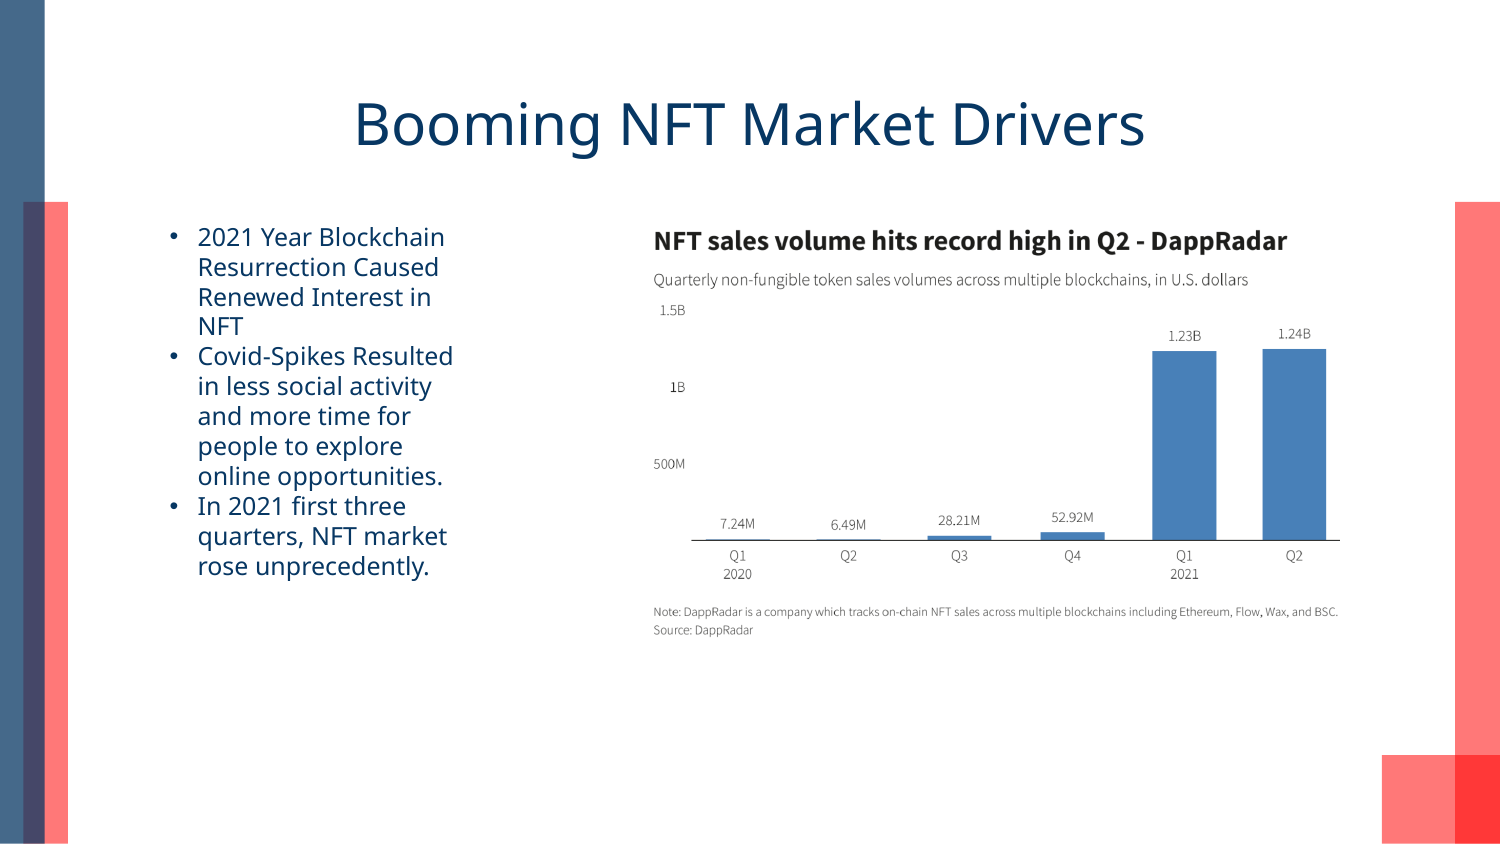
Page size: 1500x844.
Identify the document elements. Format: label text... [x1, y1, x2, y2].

text_box 2021 Year Blockchain Resurrection Caused Renewed Interest in NFT Covid-Spikes Resulted in less social activity and more time for people to explore online opportunities. In 2021 first three quarters, NFT market rose unprecedently. [132, 213, 485, 588]
title Booming NFT Market Drivers [118, 88, 1382, 156]
picture [639, 213, 1368, 659]
